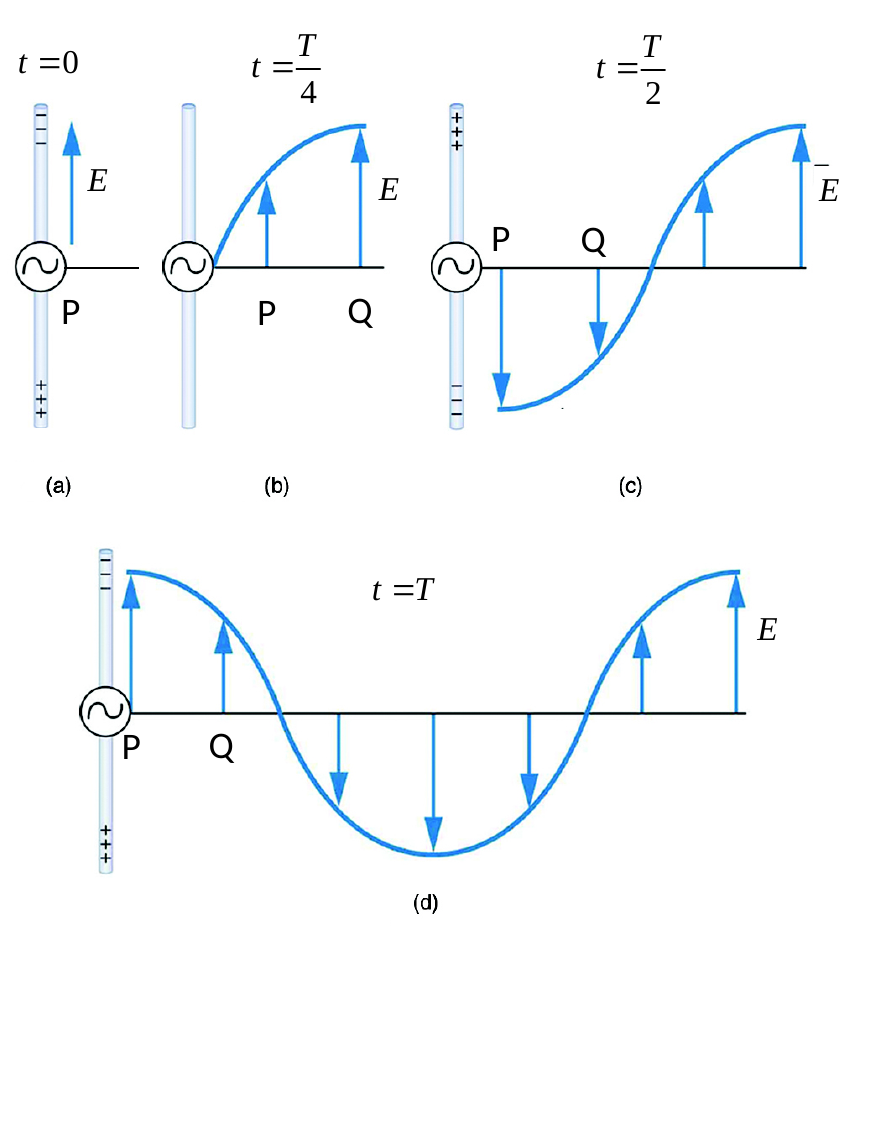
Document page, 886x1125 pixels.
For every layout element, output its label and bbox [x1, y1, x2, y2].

text_box [82, 155, 114, 196]
picture [0, 92, 839, 936]
text_box [369, 573, 441, 607]
text_box [752, 604, 784, 645]
text_box [15, 46, 83, 80]
text_box [374, 164, 406, 205]
text_box [248, 25, 326, 109]
text_box [593, 26, 671, 110]
text_box [814, 166, 846, 206]
